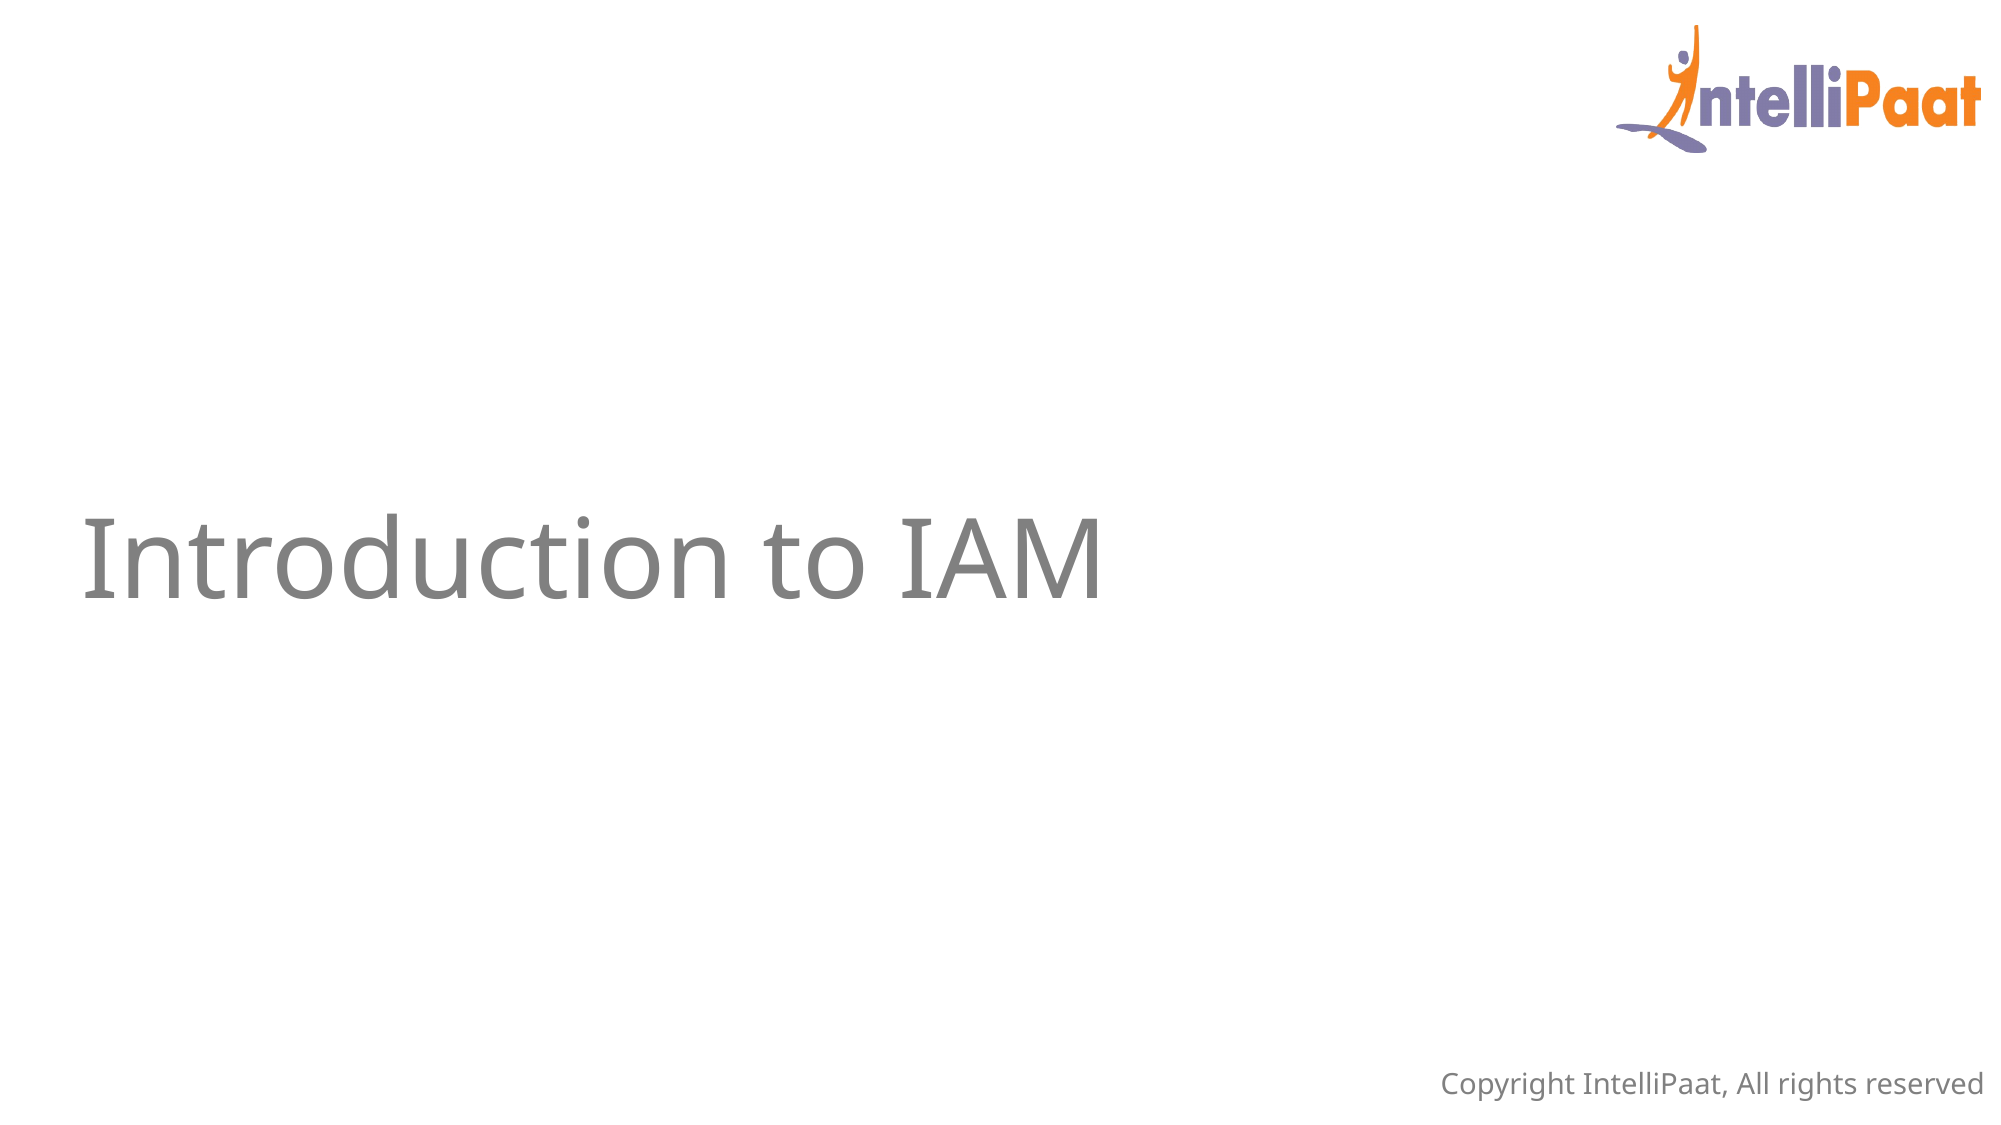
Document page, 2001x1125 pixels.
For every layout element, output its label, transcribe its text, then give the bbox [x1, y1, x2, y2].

picture [1616, 25, 1981, 153]
text_box Introduction to IAM [72, 499, 1163, 626]
